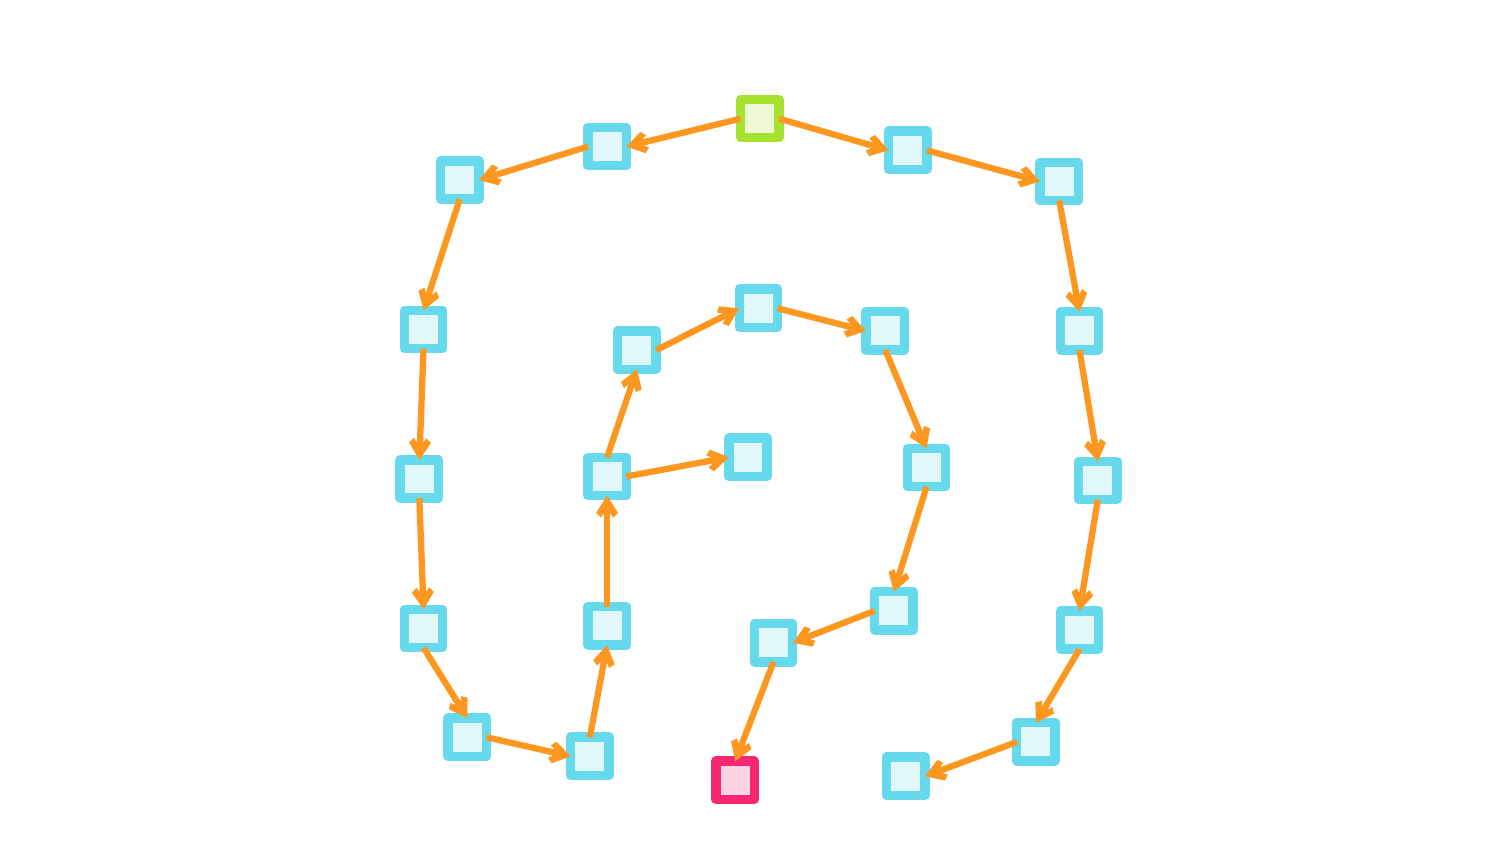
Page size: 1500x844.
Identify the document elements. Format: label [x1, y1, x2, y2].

text_box [888, 131, 927, 170]
text_box [1058, 200, 1080, 312]
text_box [606, 369, 768, 477]
text_box [419, 348, 424, 461]
text_box [617, 330, 657, 370]
text_box [739, 289, 778, 328]
text_box [440, 160, 479, 200]
text_box [626, 118, 741, 147]
text_box [1040, 162, 1079, 201]
text_box [1060, 311, 1099, 351]
text_box [777, 308, 867, 332]
text_box [587, 457, 627, 496]
text_box [404, 310, 443, 349]
text_box [400, 459, 439, 499]
text_box [926, 150, 1041, 182]
text_box [886, 349, 1117, 796]
text_box [740, 99, 779, 138]
text_box [423, 198, 461, 311]
text_box [655, 308, 740, 351]
text_box [587, 127, 627, 166]
text_box [404, 495, 627, 776]
text_box [715, 349, 946, 800]
text_box [778, 118, 889, 151]
text_box [478, 146, 589, 181]
text_box [866, 311, 905, 351]
